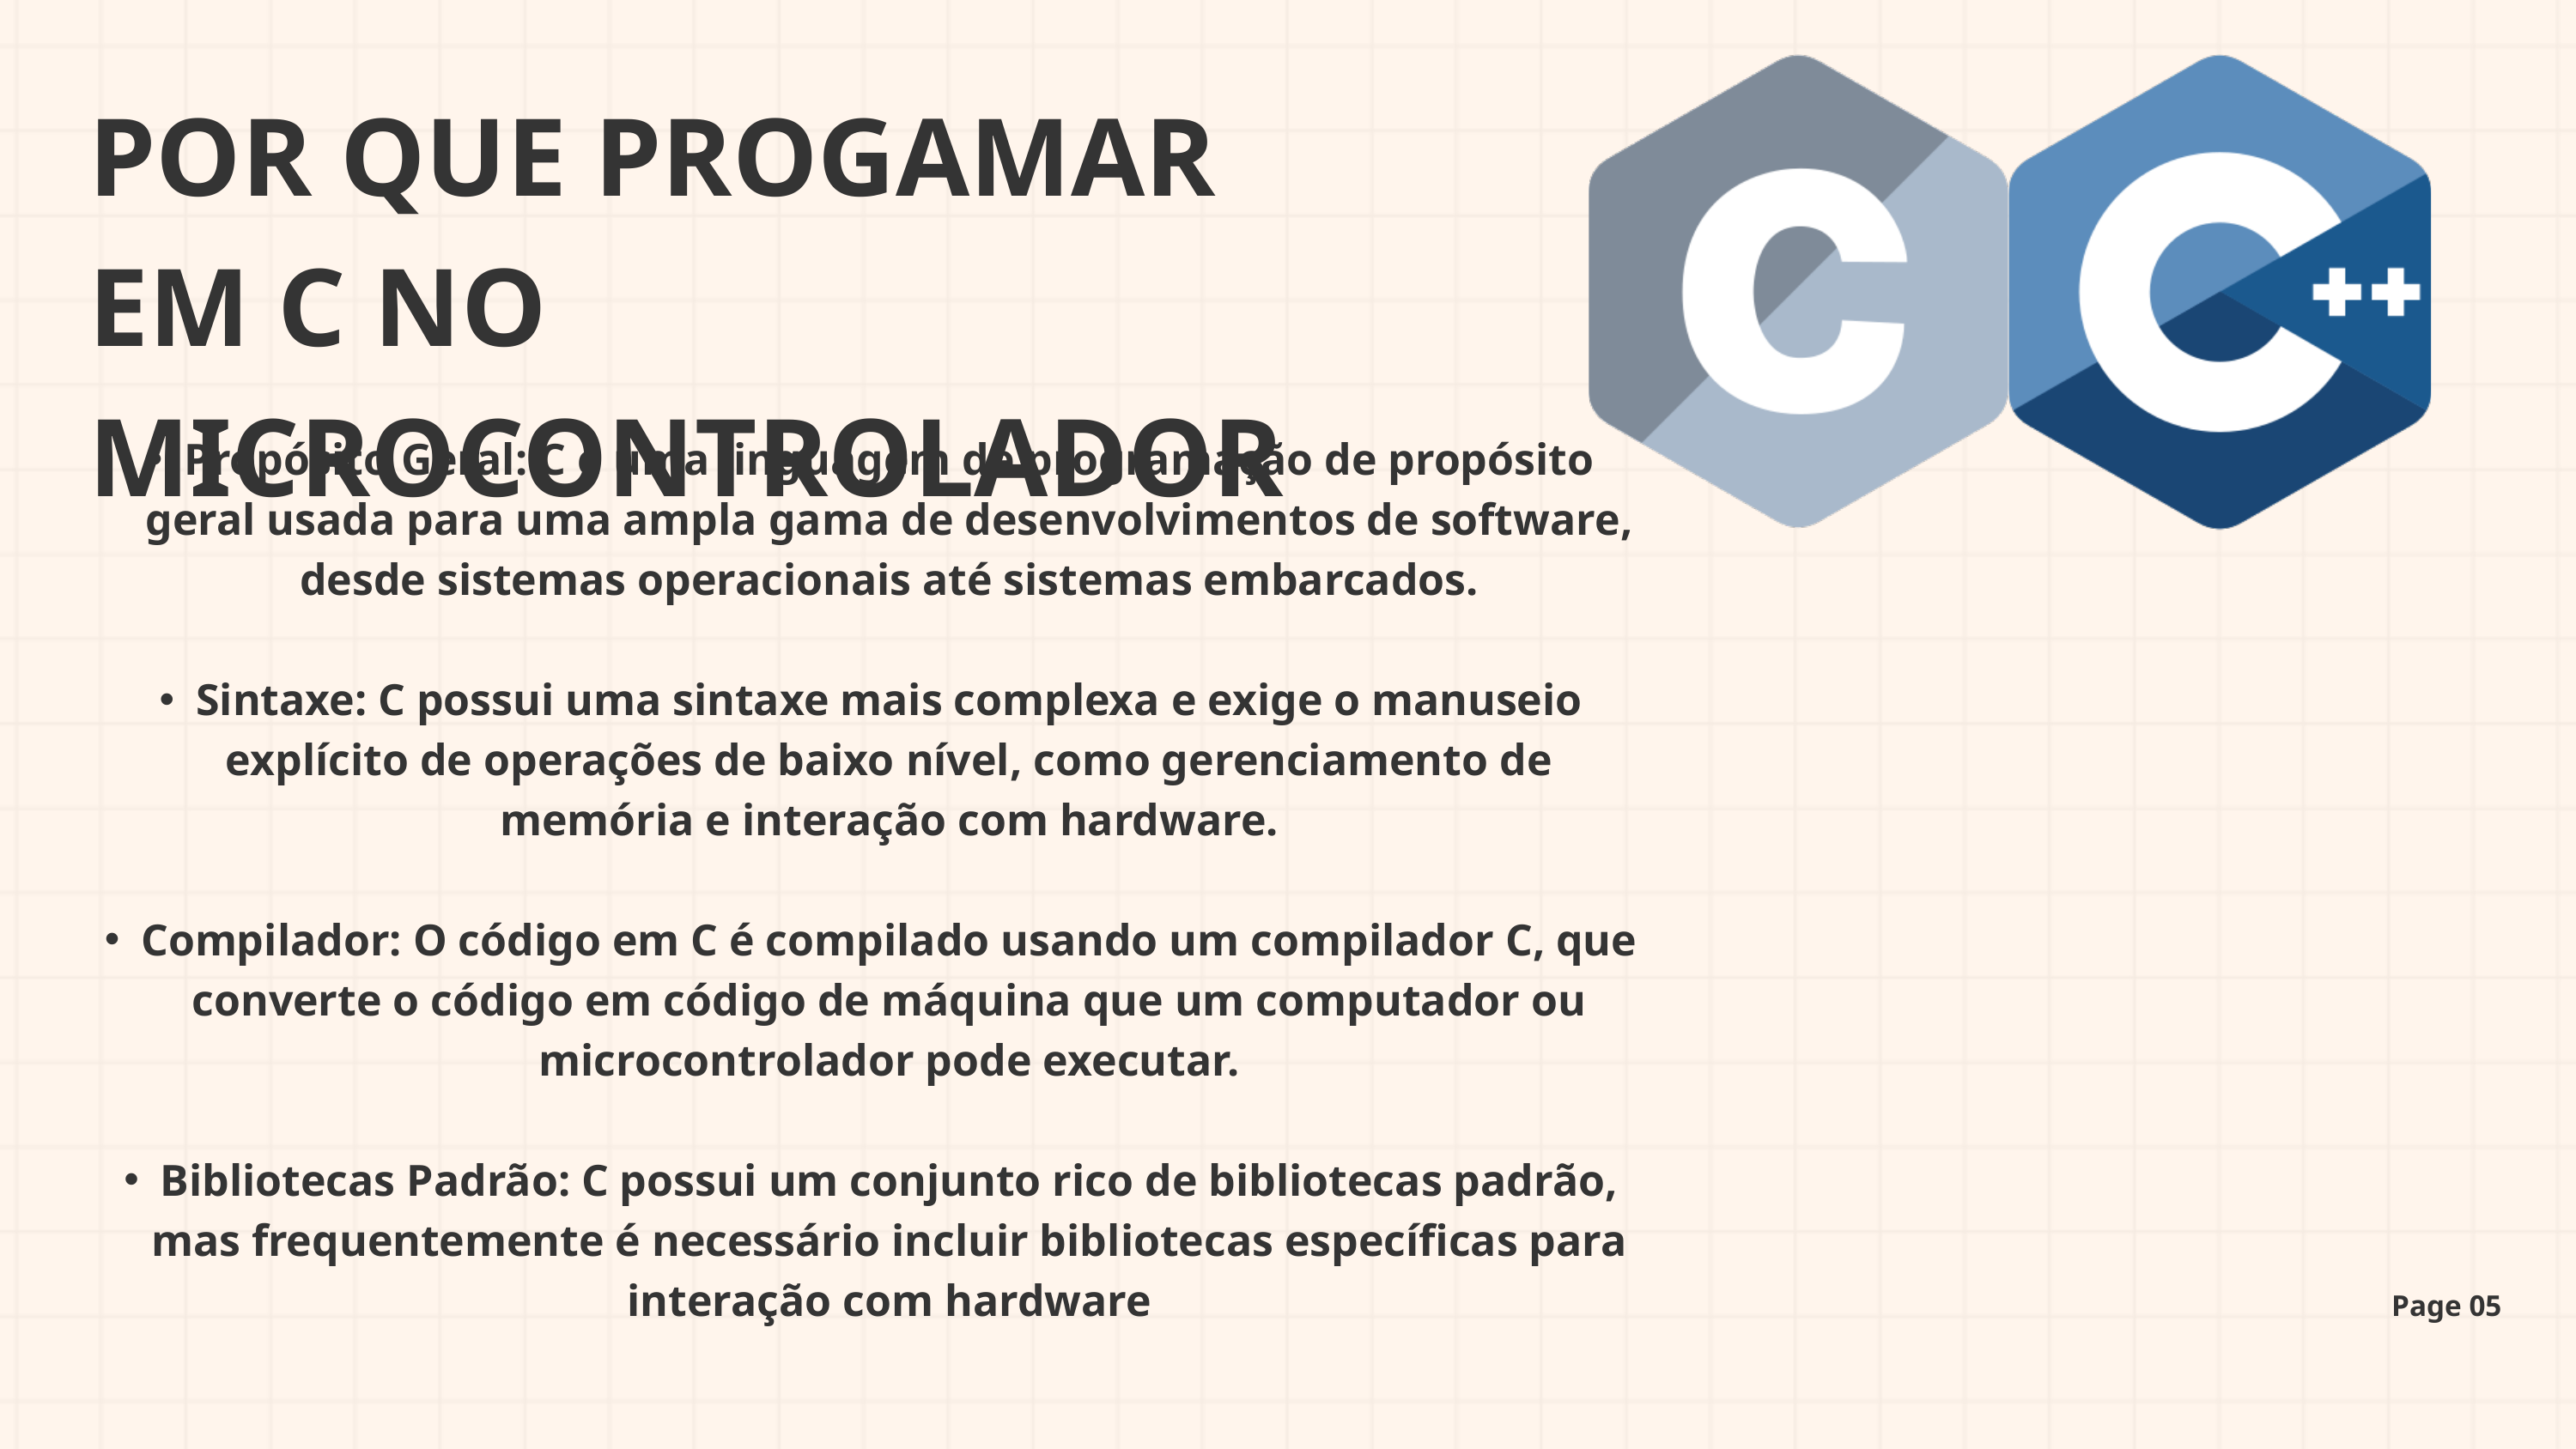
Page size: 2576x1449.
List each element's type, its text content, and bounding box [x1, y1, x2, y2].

text_box Page 05 [2360, 1282, 2502, 1323]
text_box [0, 0, 2576, 1449]
text_box [2008, 53, 2432, 531]
text_box POR QUE PROGAMAR EM C NO MICROCONTROLADOR [88, 67, 1394, 423]
text_box [1589, 53, 2008, 531]
text_box Propósito Geral: C é uma linguagem de programação de propósito geral usada para uma ampla gama de desenvolvimentos de software, desde sistemas operacionais até sistemas embarcados. Sintaxe: C possui uma sintaxe mais complexa e exige o manuseio explícito de operações de baixo nível, como gerenciamento de memória e interação com hardware. Compilador: O código em C é compilado usando um compilador C, que converte o código em código de máquina que um computador ou microcontrolador pode executar. Bibliotecas Padrão: C possui um conjunto rico de bibliotecas padrão, mas frequentemente é necessário incluir bibliotecas específicas para interação com hardware [58, 423, 1647, 1385]
